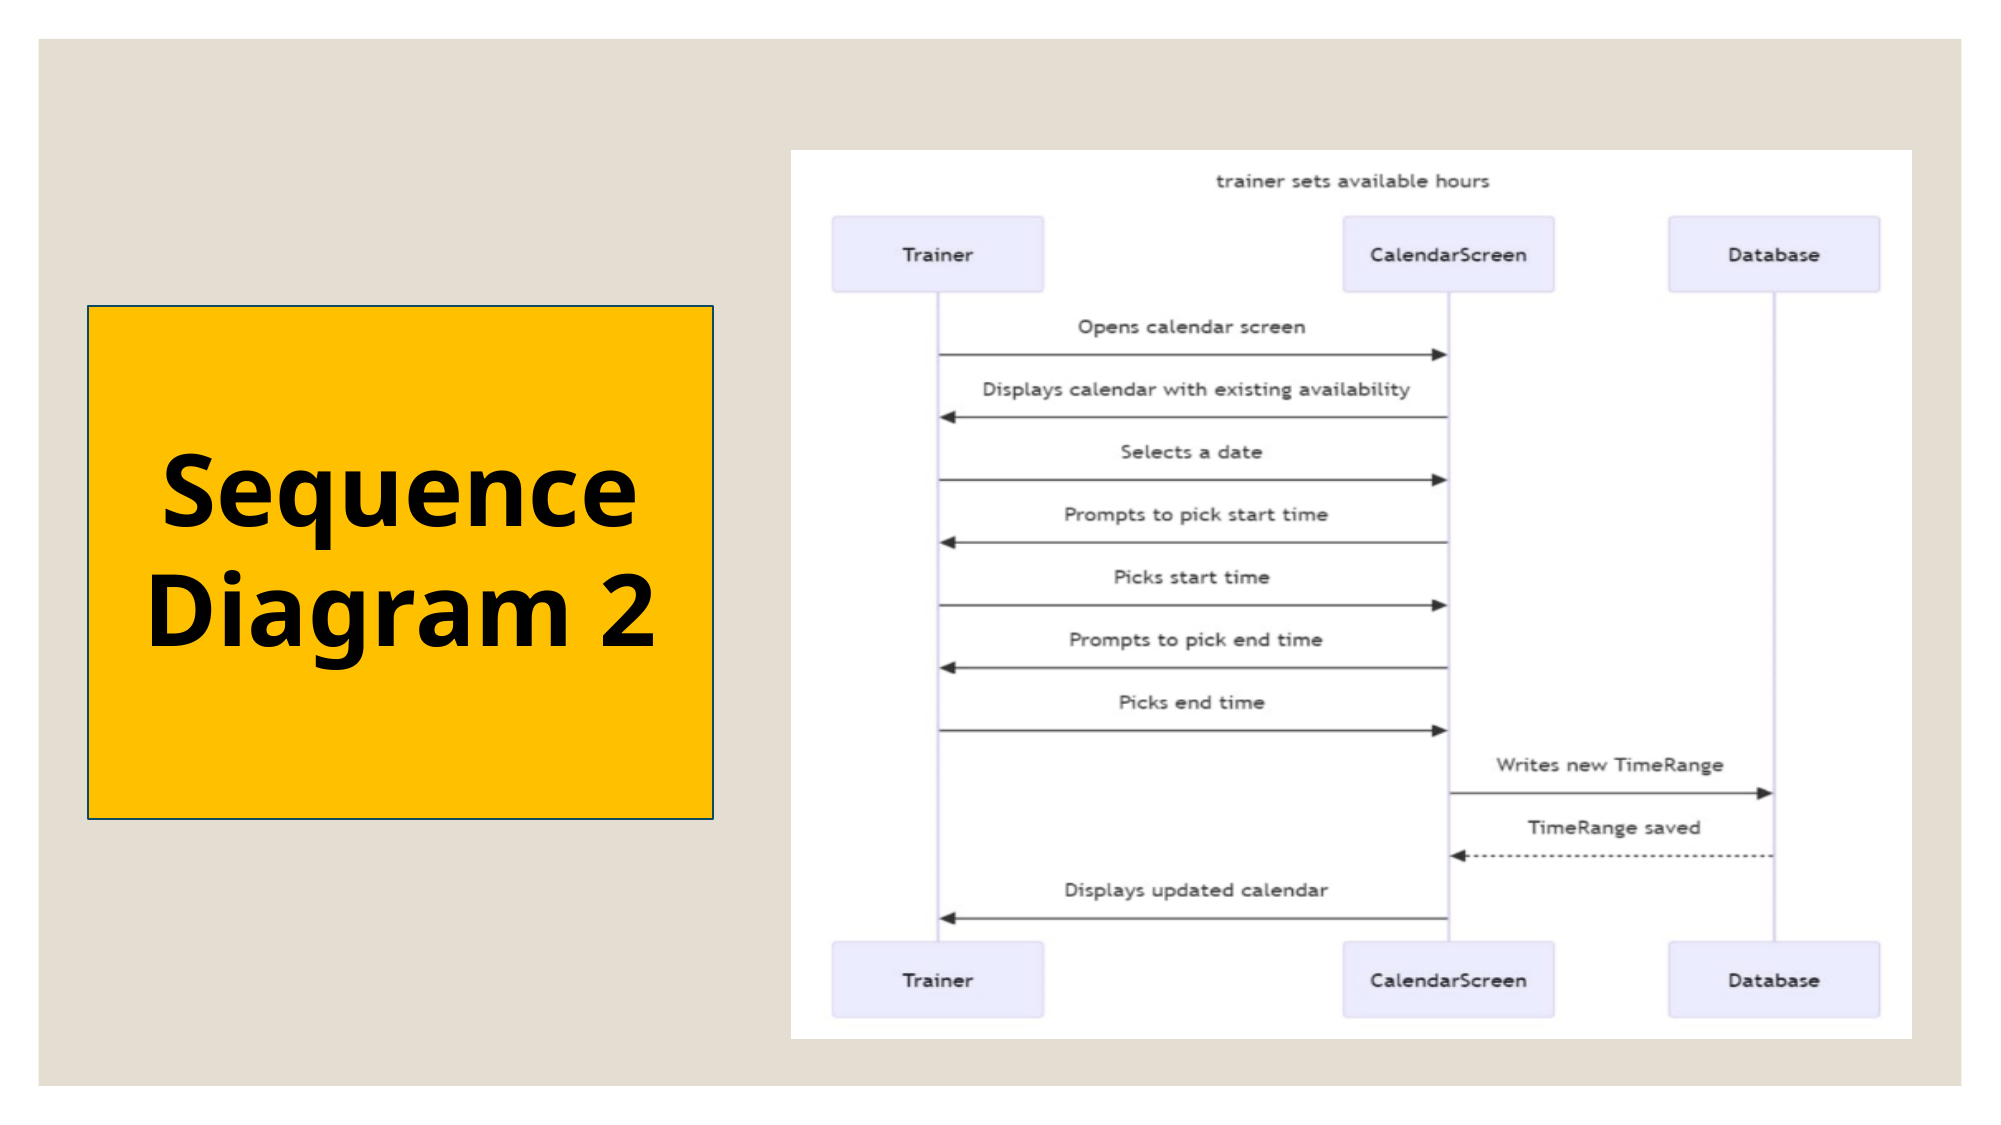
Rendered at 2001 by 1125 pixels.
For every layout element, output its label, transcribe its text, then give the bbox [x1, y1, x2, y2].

picture [791, 150, 1912, 1039]
text_box [87, 305, 714, 820]
text_box Sequence Diagram 2 [88, 418, 713, 674]
